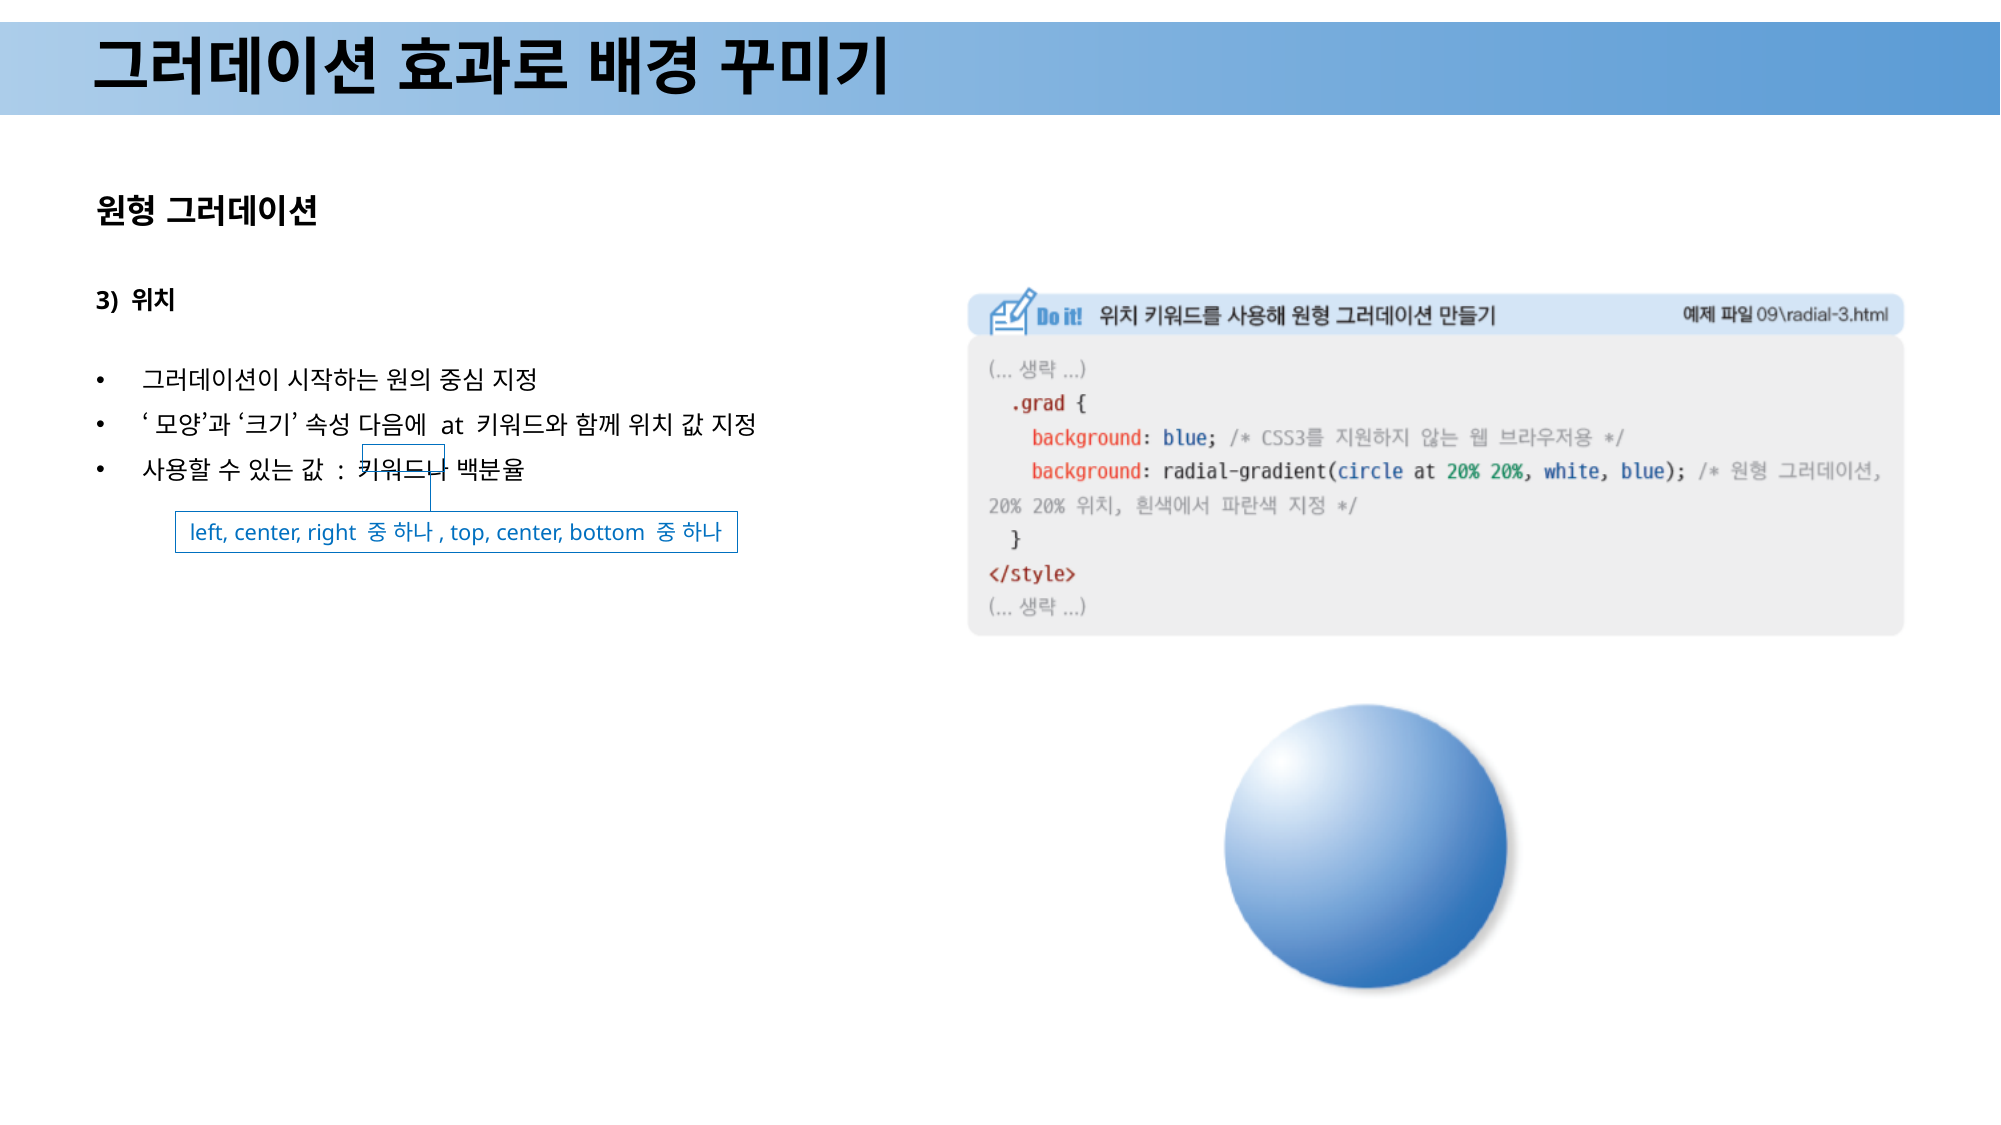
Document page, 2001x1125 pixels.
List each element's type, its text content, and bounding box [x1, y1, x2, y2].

text_box 원형 그러데이션 [81, 182, 799, 238]
text_box 그러데이션이 시작하는 원의 중심 지정 ‘모양’과 ‘크기’ 속성 다음에 at 키워드와 함께 위치 값 지정 사용할 수 있는 값 : 키워드나 백분율 [81, 342, 962, 492]
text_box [171, 444, 742, 553]
picture [1210, 696, 1533, 999]
text_box 3) 위치 [81, 277, 812, 322]
title 그러데이션 효과로 배경 꾸미기 [77, 22, 1569, 116]
picture [962, 277, 1913, 645]
